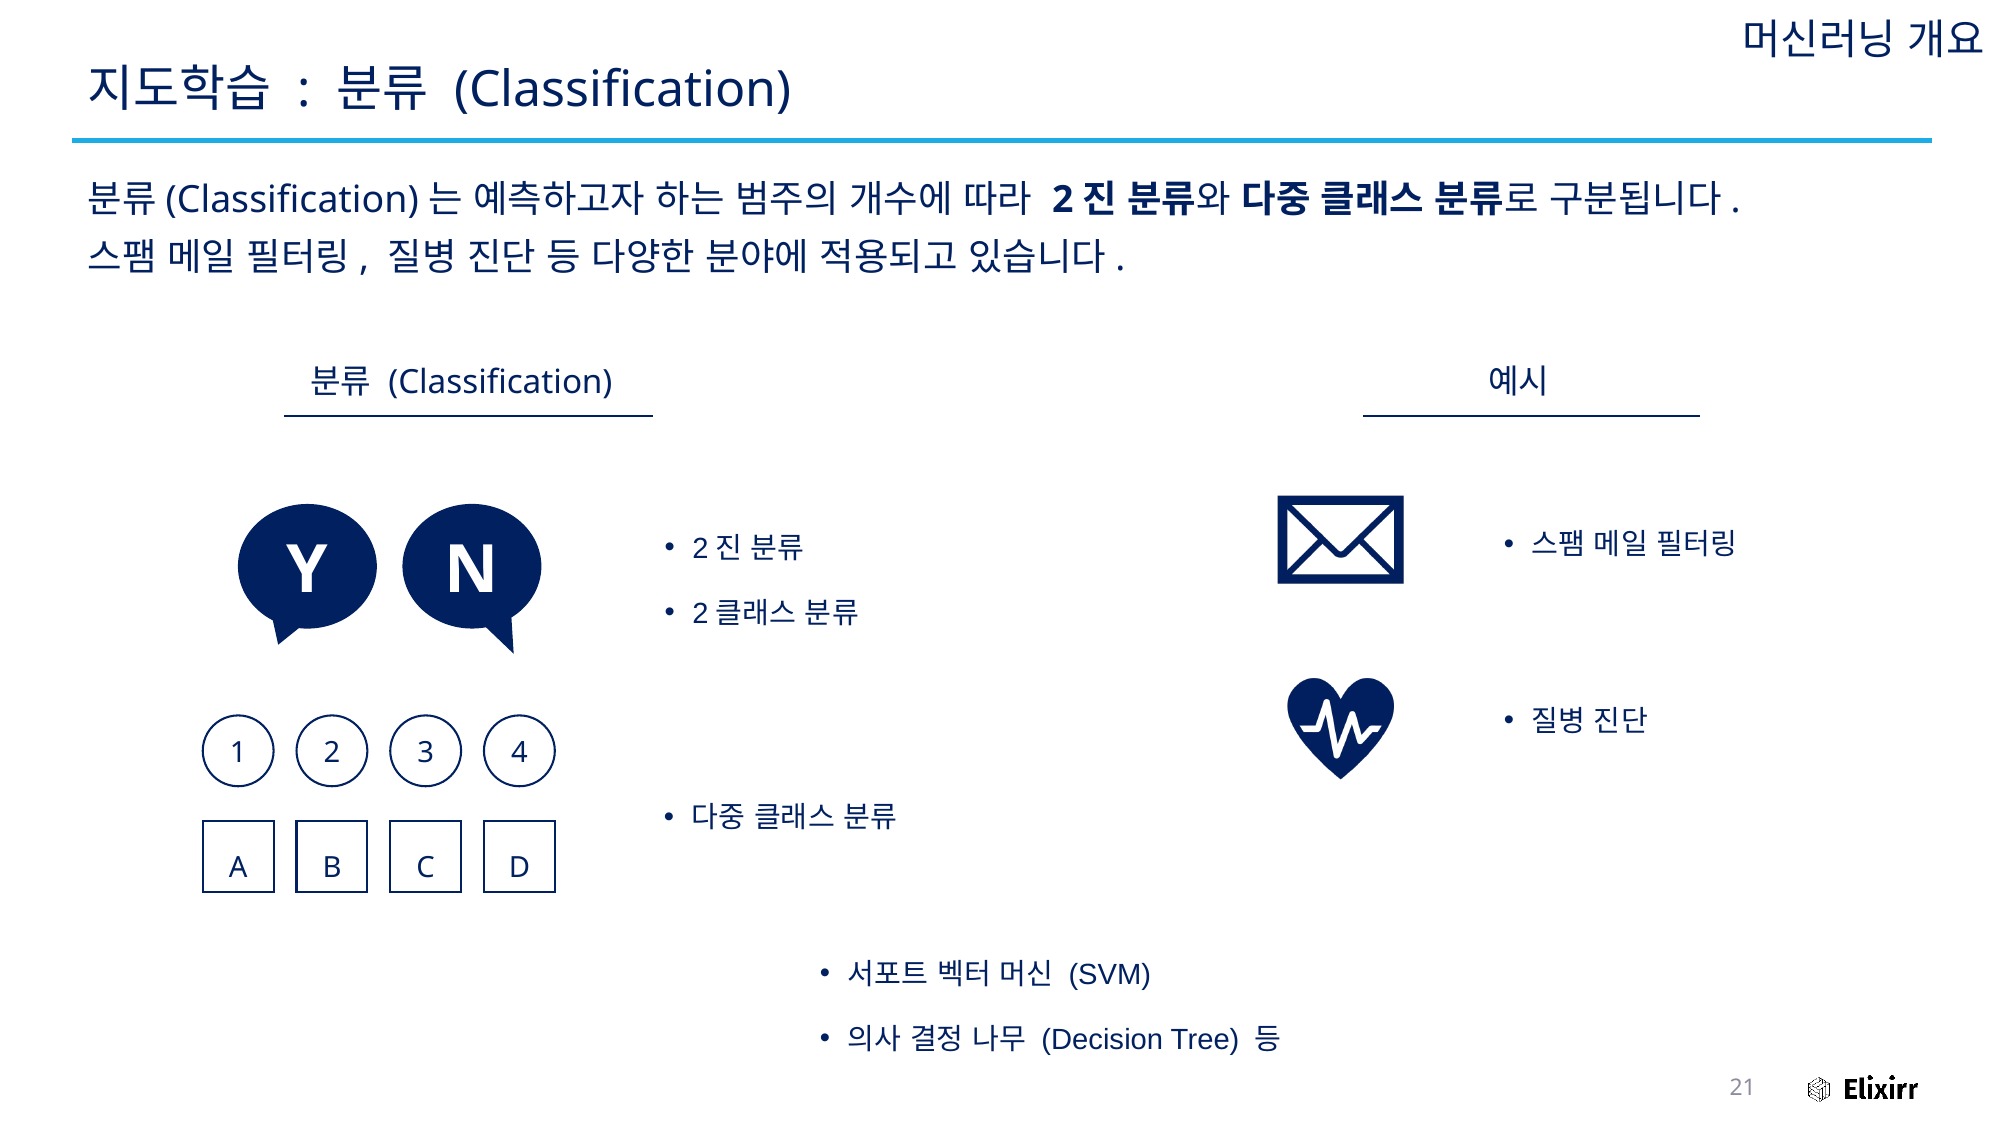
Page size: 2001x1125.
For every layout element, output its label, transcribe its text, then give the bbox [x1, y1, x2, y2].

text_box 2진 분류 2클래스 분류 [649, 493, 943, 637]
text_box 머신러닝 개요 [1389, 5, 2000, 71]
text_box 4 [482, 714, 556, 788]
text_box A [202, 820, 275, 893]
text_box 다중 클래스 분류 [648, 763, 942, 842]
text_box 1 [201, 714, 275, 788]
slide_number 21 [1695, 1058, 1790, 1119]
text_box Y [237, 503, 377, 645]
picture [1808, 1075, 1918, 1102]
text_box 서포트 벡터 머신 (SVM) 의사 결정 나무 (Decision Tree) 등 [804, 919, 1390, 1063]
text_box D [483, 820, 556, 893]
text_box B [295, 820, 368, 893]
picture [1265, 464, 1416, 615]
title 지도학습 : 분류 (Classification) [72, 43, 1933, 138]
text_box 2 [295, 714, 369, 788]
text_box 3 [389, 714, 463, 788]
list 분류(Classification)는 예측하고자 하는 범주의 개수에 따라 2진 분류와 다중 클래스 분류로 구분됩니다. 스팸 메일 필터링, 질병 진단 등 다양한 분야에 적용되고 있습니다. [72, 153, 1933, 343]
picture [1265, 653, 1416, 804]
text_box 분류 (Classification) [253, 347, 670, 413]
text_box 예시 [1311, 347, 1727, 413]
text_box N [402, 503, 542, 654]
text_box C [389, 820, 462, 893]
text_box 스팸 메일 필터링 [1488, 490, 1782, 568]
text_box 질병 진단 [1488, 666, 1782, 745]
